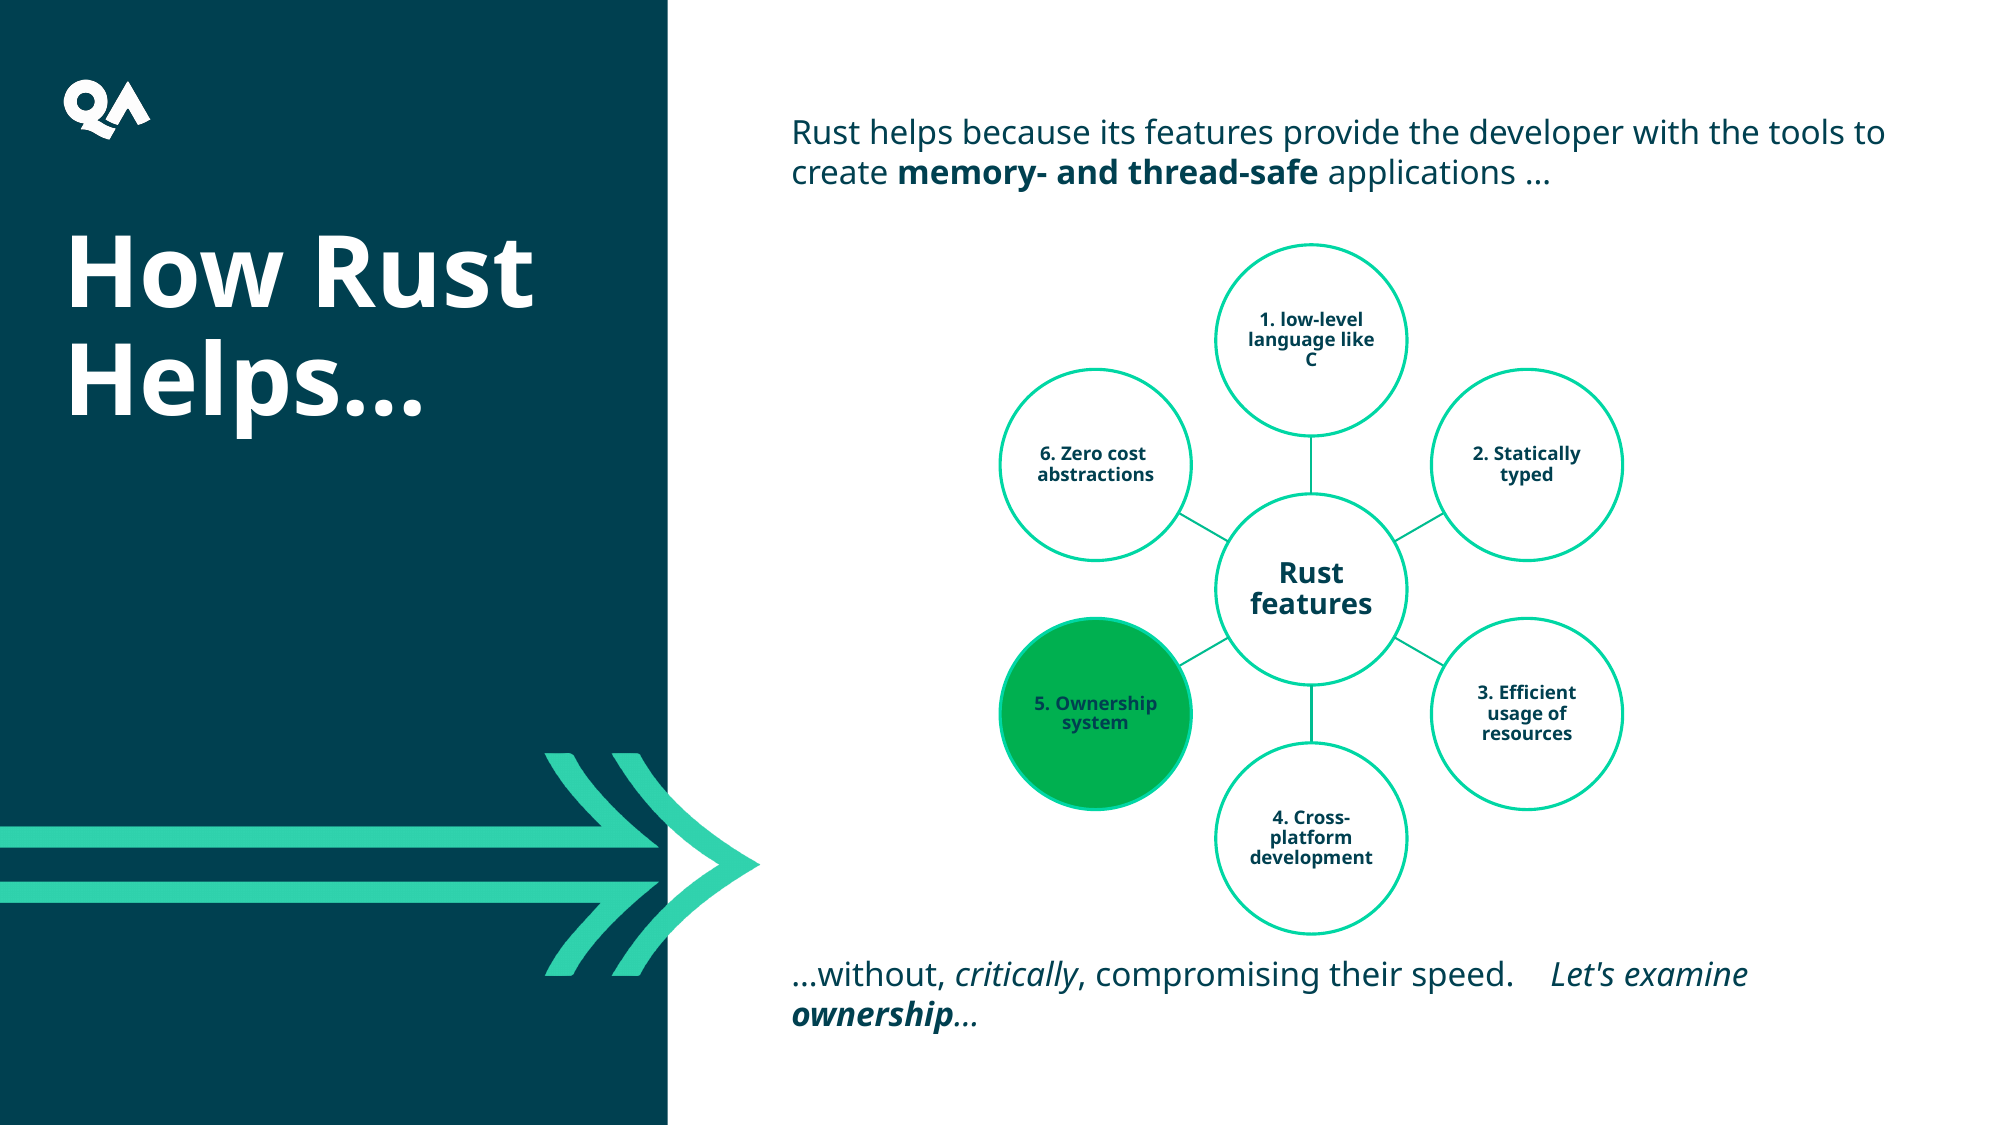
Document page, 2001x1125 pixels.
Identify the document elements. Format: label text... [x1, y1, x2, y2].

list Rust helps because its features provide the developer with the tools to create memory- and thread-safe applications … …without, critically, compromising their speed. Let's examine ownership… [791, 111, 1911, 436]
picture [0, 754, 657, 847]
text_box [881, 242, 1742, 937]
list How Rust Helps… [63, 221, 628, 673]
picture [0, 882, 657, 975]
picture [107, 83, 149, 124]
picture [64, 80, 114, 139]
picture [613, 727, 775, 995]
